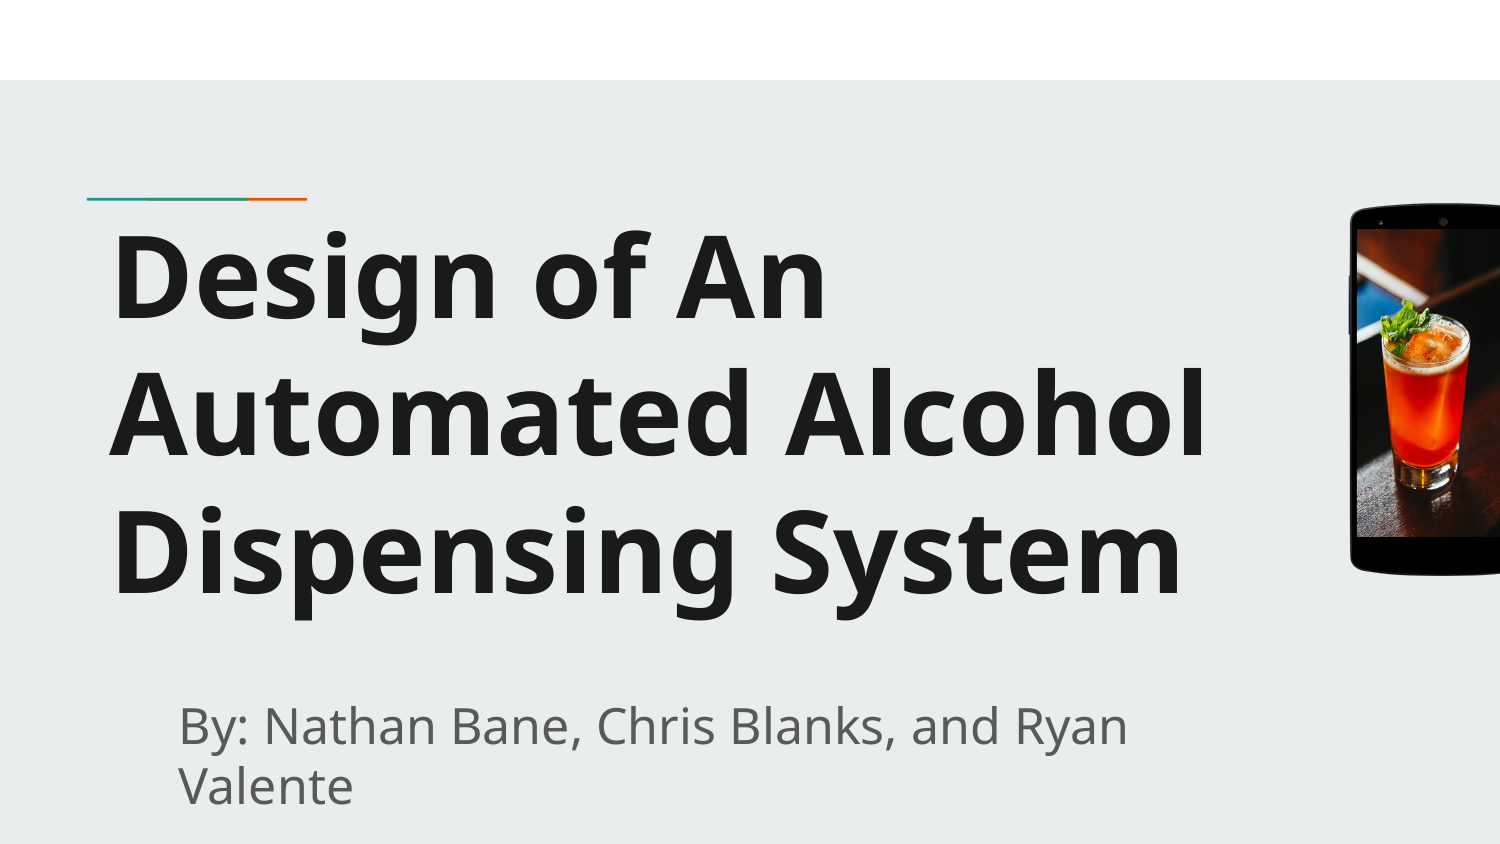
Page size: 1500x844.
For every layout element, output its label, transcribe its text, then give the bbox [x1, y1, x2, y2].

subtitle By: Nathan Bane, Chris Blanks, and Ryan Valente [163, 679, 1269, 815]
picture [1348, 203, 1500, 576]
title Design of An Automated Alcohol Dispensing System [94, 188, 1371, 643]
